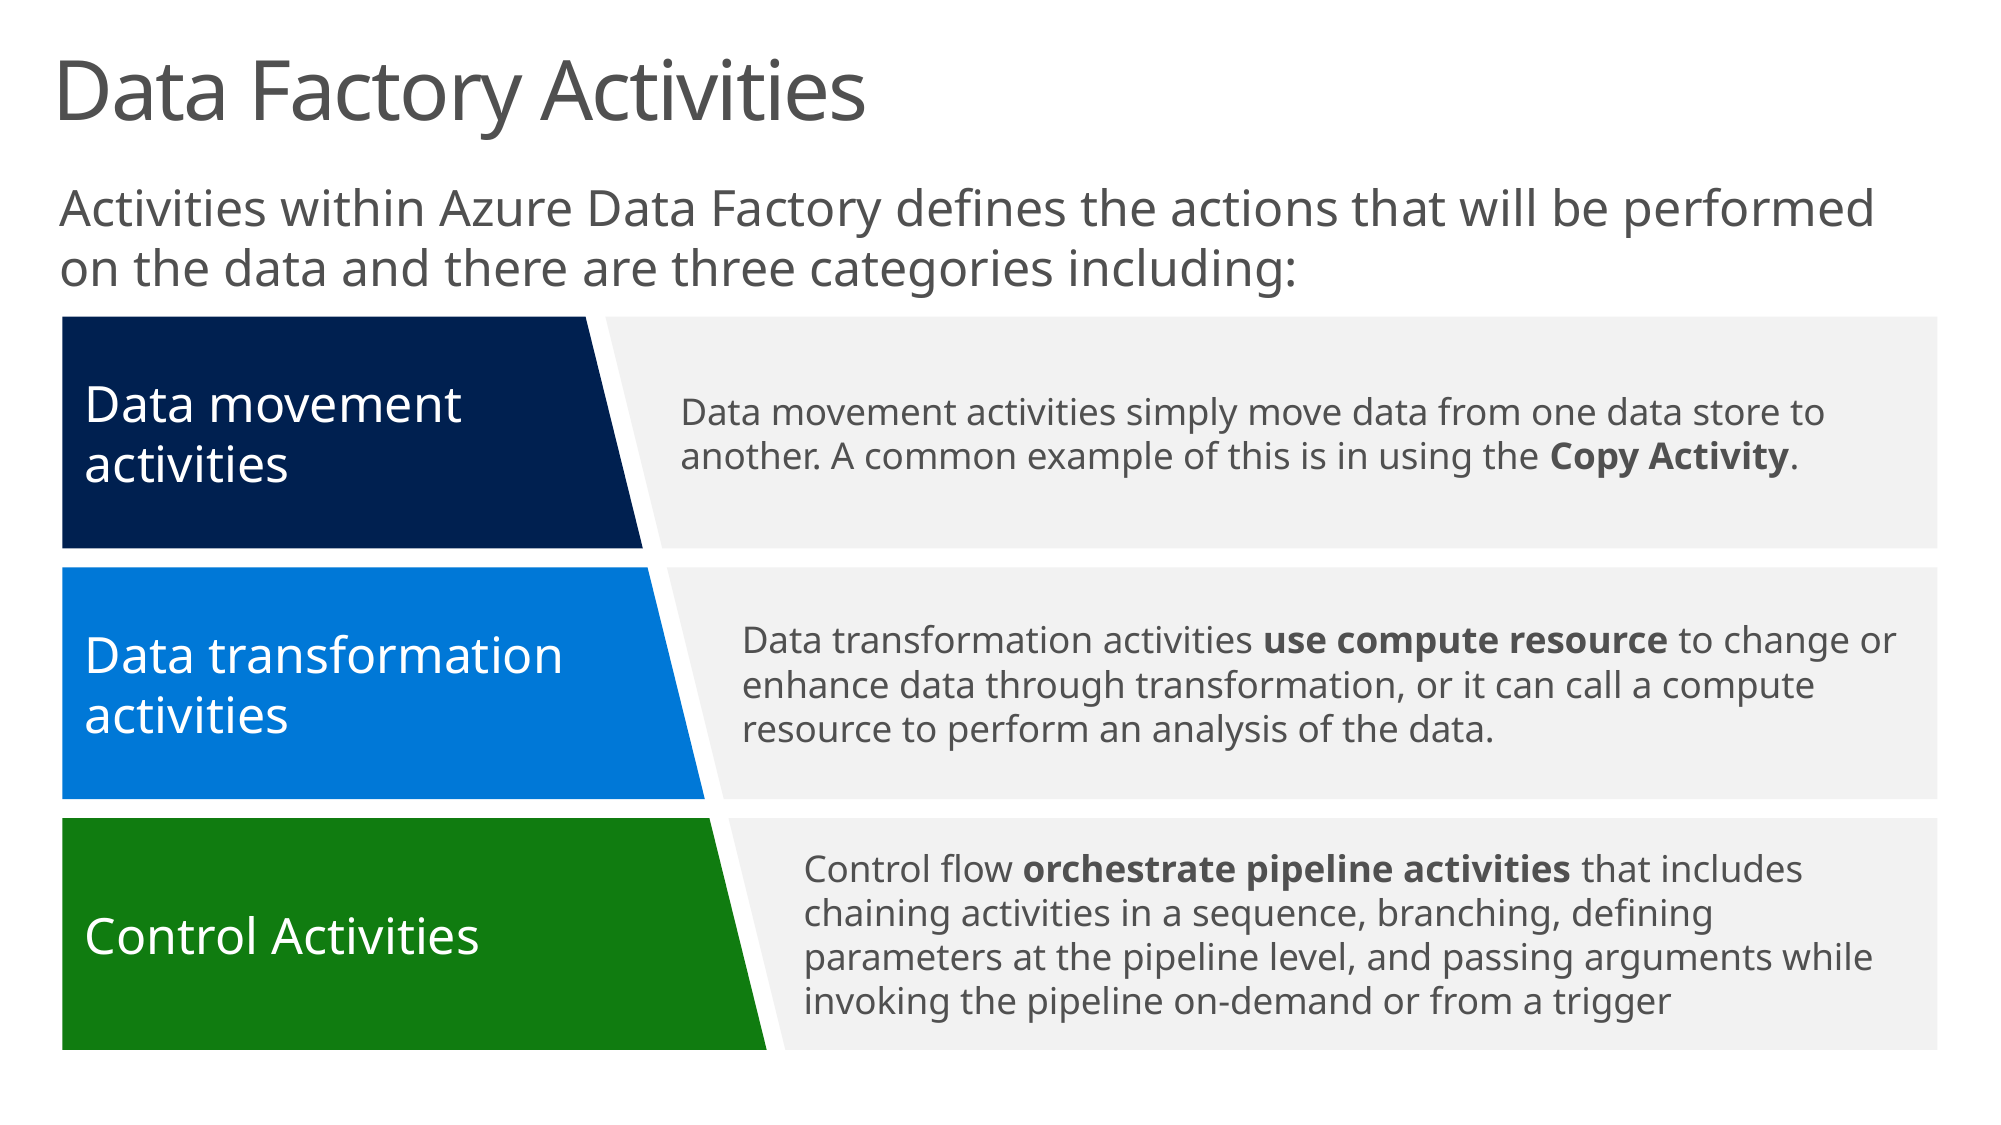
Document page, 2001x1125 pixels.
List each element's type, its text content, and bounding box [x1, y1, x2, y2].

title Data Factory Activities [37, 37, 1957, 188]
text_box Data movement activities simply move data from one data store to another. A common example of this is in using the Copy Activity. [603, 314, 1940, 551]
text_box Data transformation activities [60, 565, 707, 802]
text_box Data transformation activities use compute resource to change or enhance data through transformation, or it can call a compute resource to perform an analysis of the data. [664, 565, 1940, 802]
text_box Control flow orchestrate pipeline activities that includes chaining activities in a sequence, branching, defining parameters at the pipeline level, and passing arguments while invoking the pipeline on-demand or from a trigger [726, 816, 1940, 1053]
text_box Activities within Azure Data Factory defines the actions that will be performed on the data and there are three categories including: [59, 188, 1935, 297]
text_box Data movement activities [60, 314, 645, 551]
text_box Control Activities [60, 816, 769, 1053]
